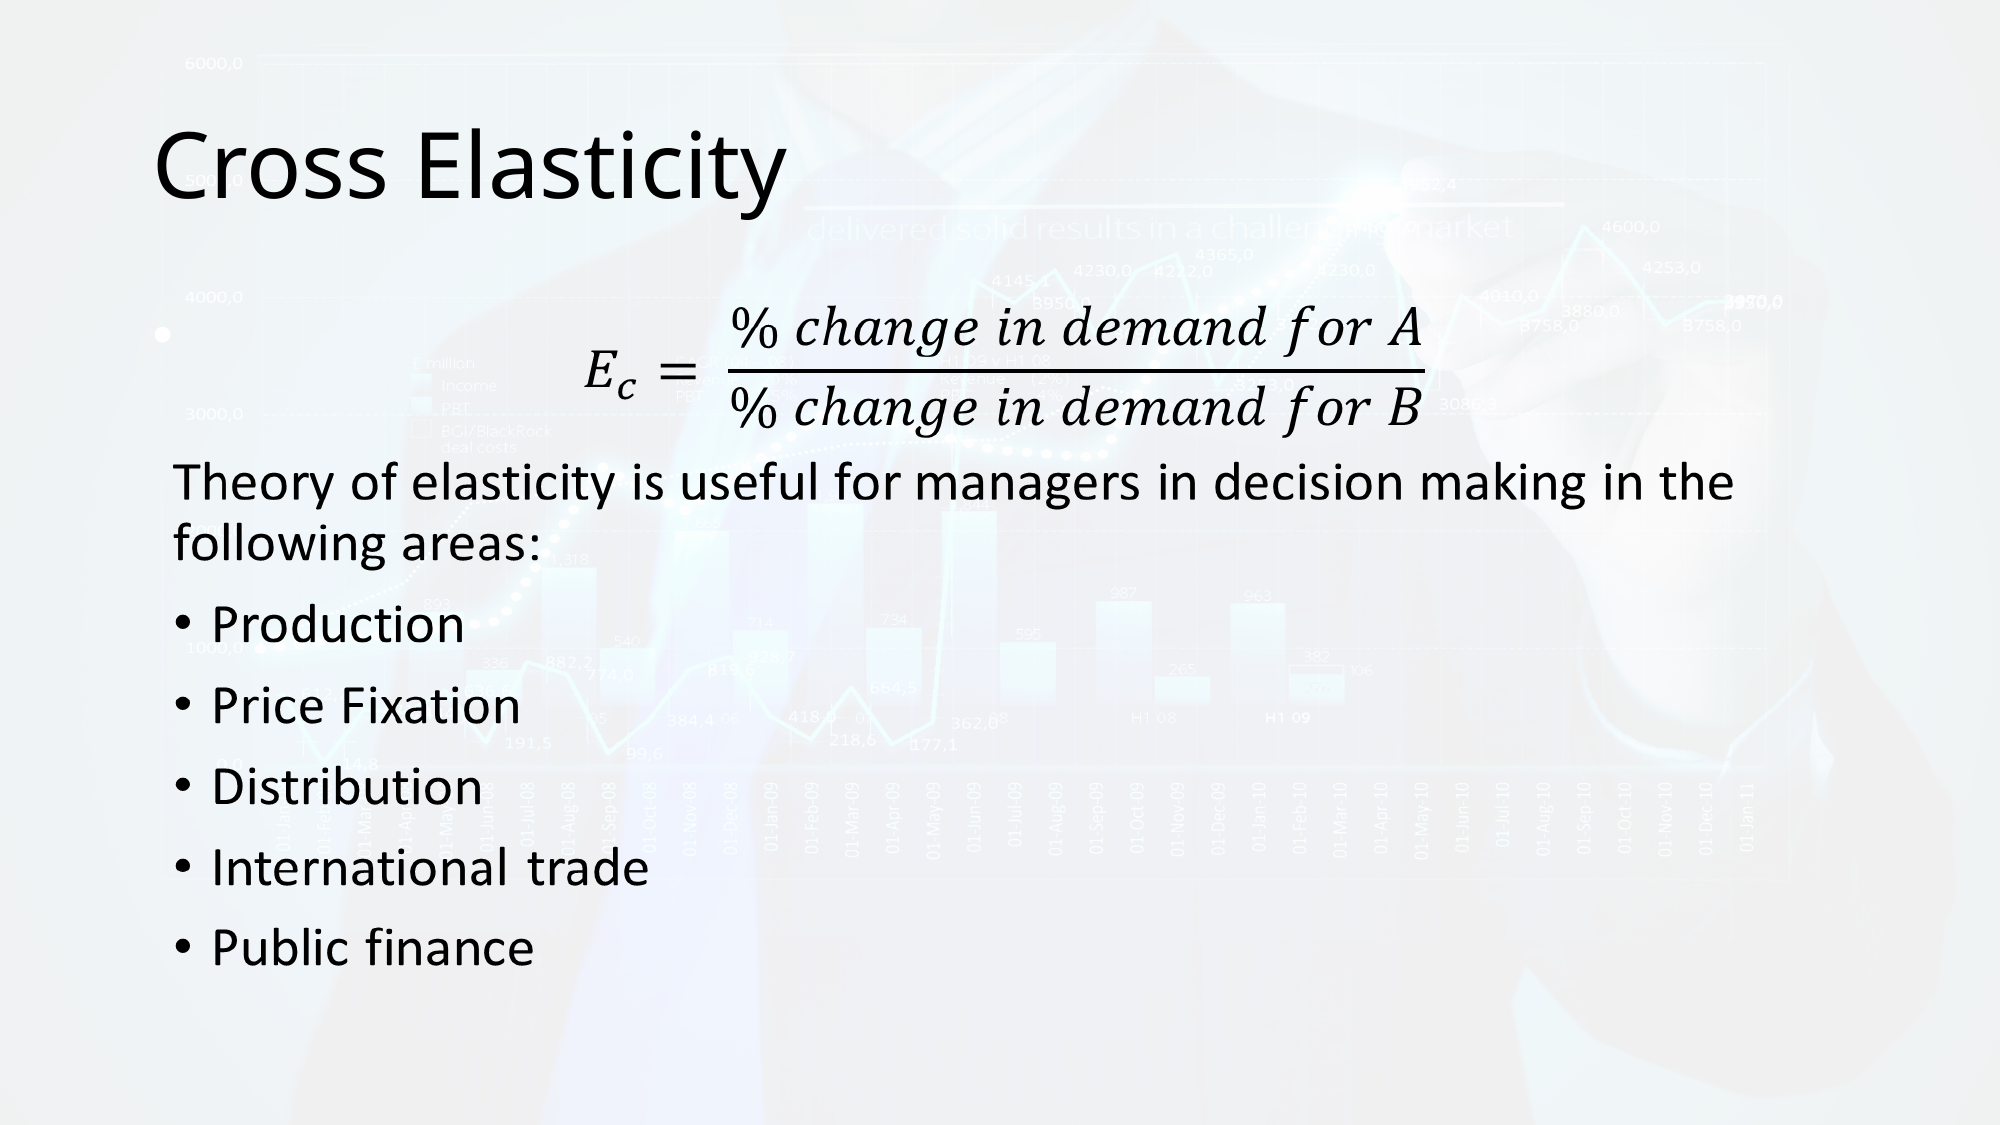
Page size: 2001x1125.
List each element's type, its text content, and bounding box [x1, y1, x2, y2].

list [137, 299, 1863, 1014]
title Cross Elasticity [137, 59, 1863, 278]
